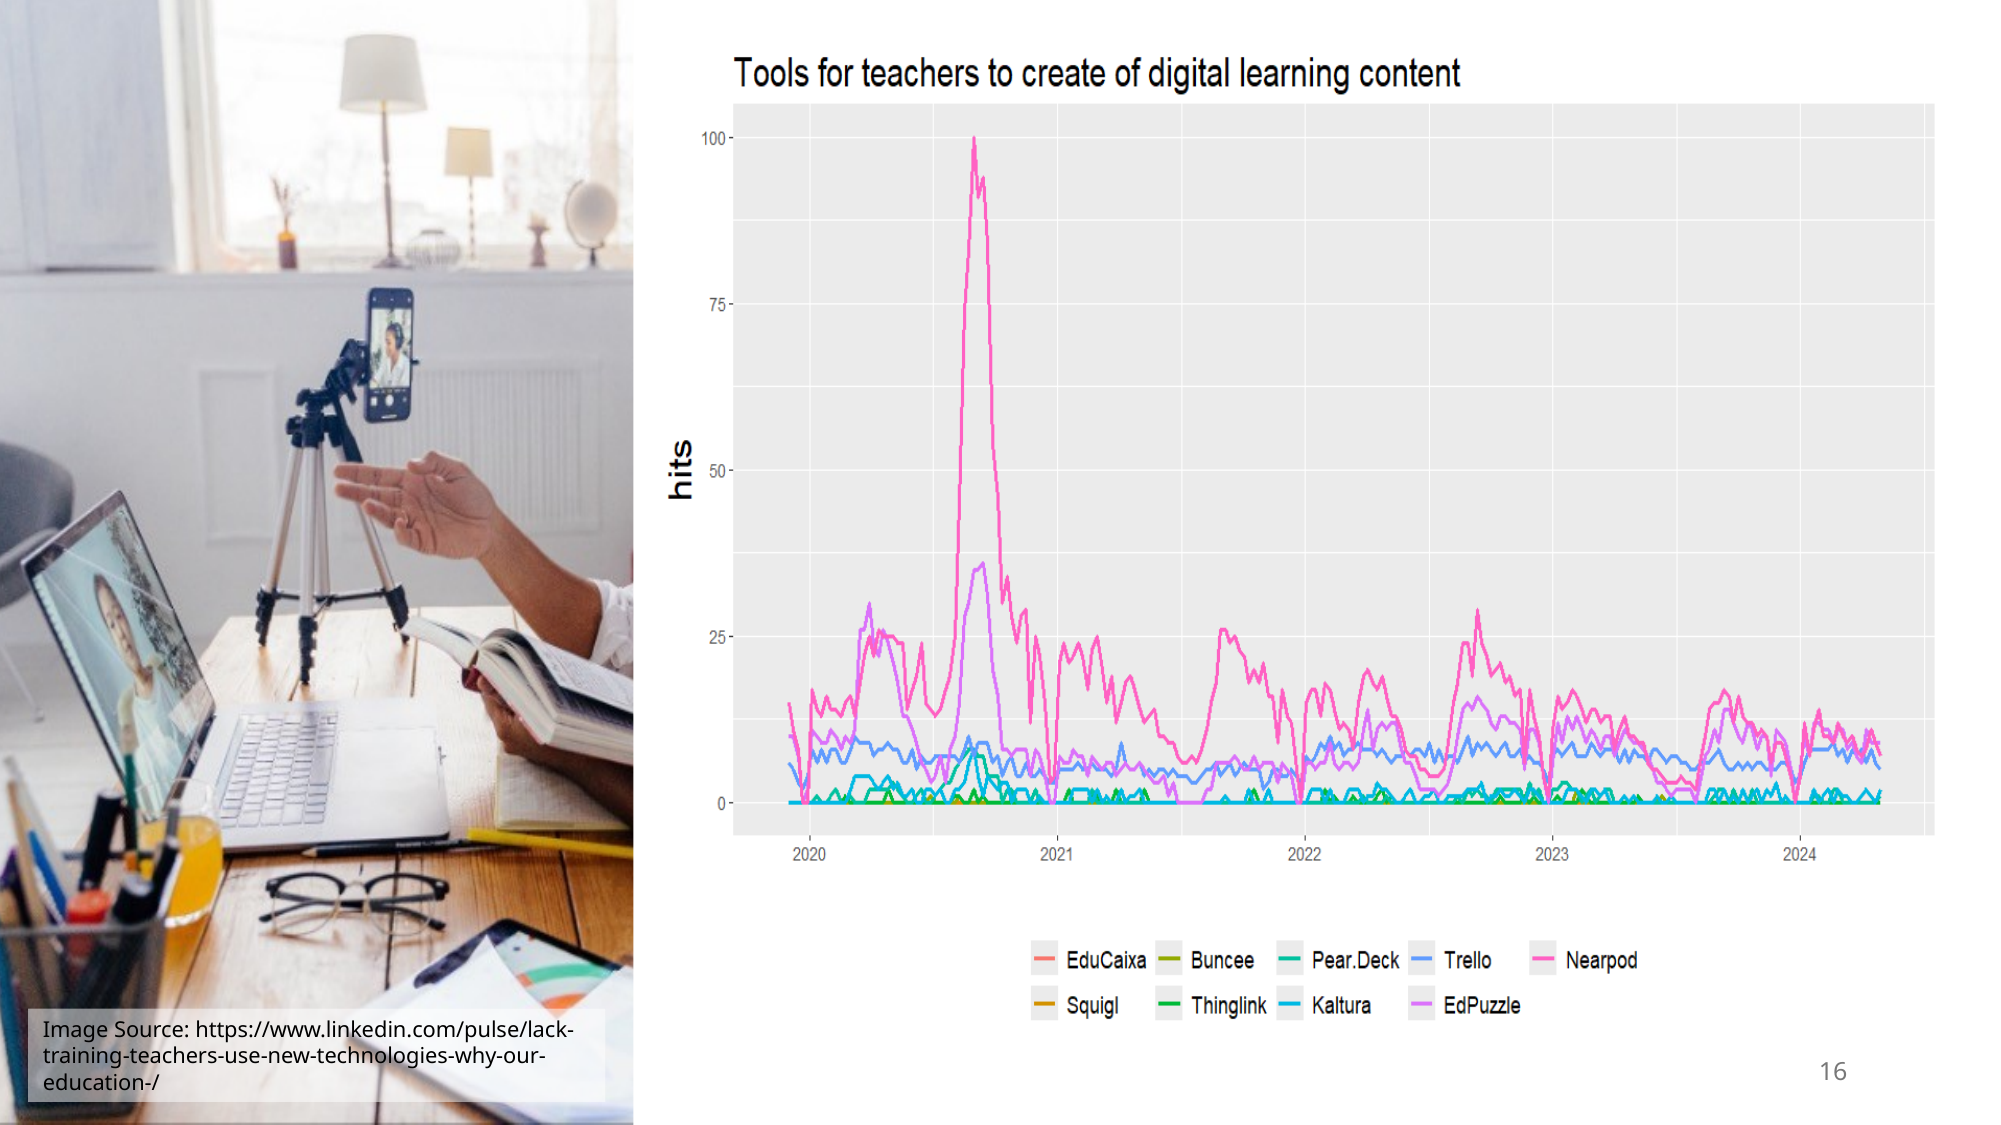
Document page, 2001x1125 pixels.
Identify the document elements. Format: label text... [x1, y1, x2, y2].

picture [658, 44, 1945, 1044]
picture [0, 0, 634, 1125]
slide_number 16 [1412, 1044, 1863, 1103]
